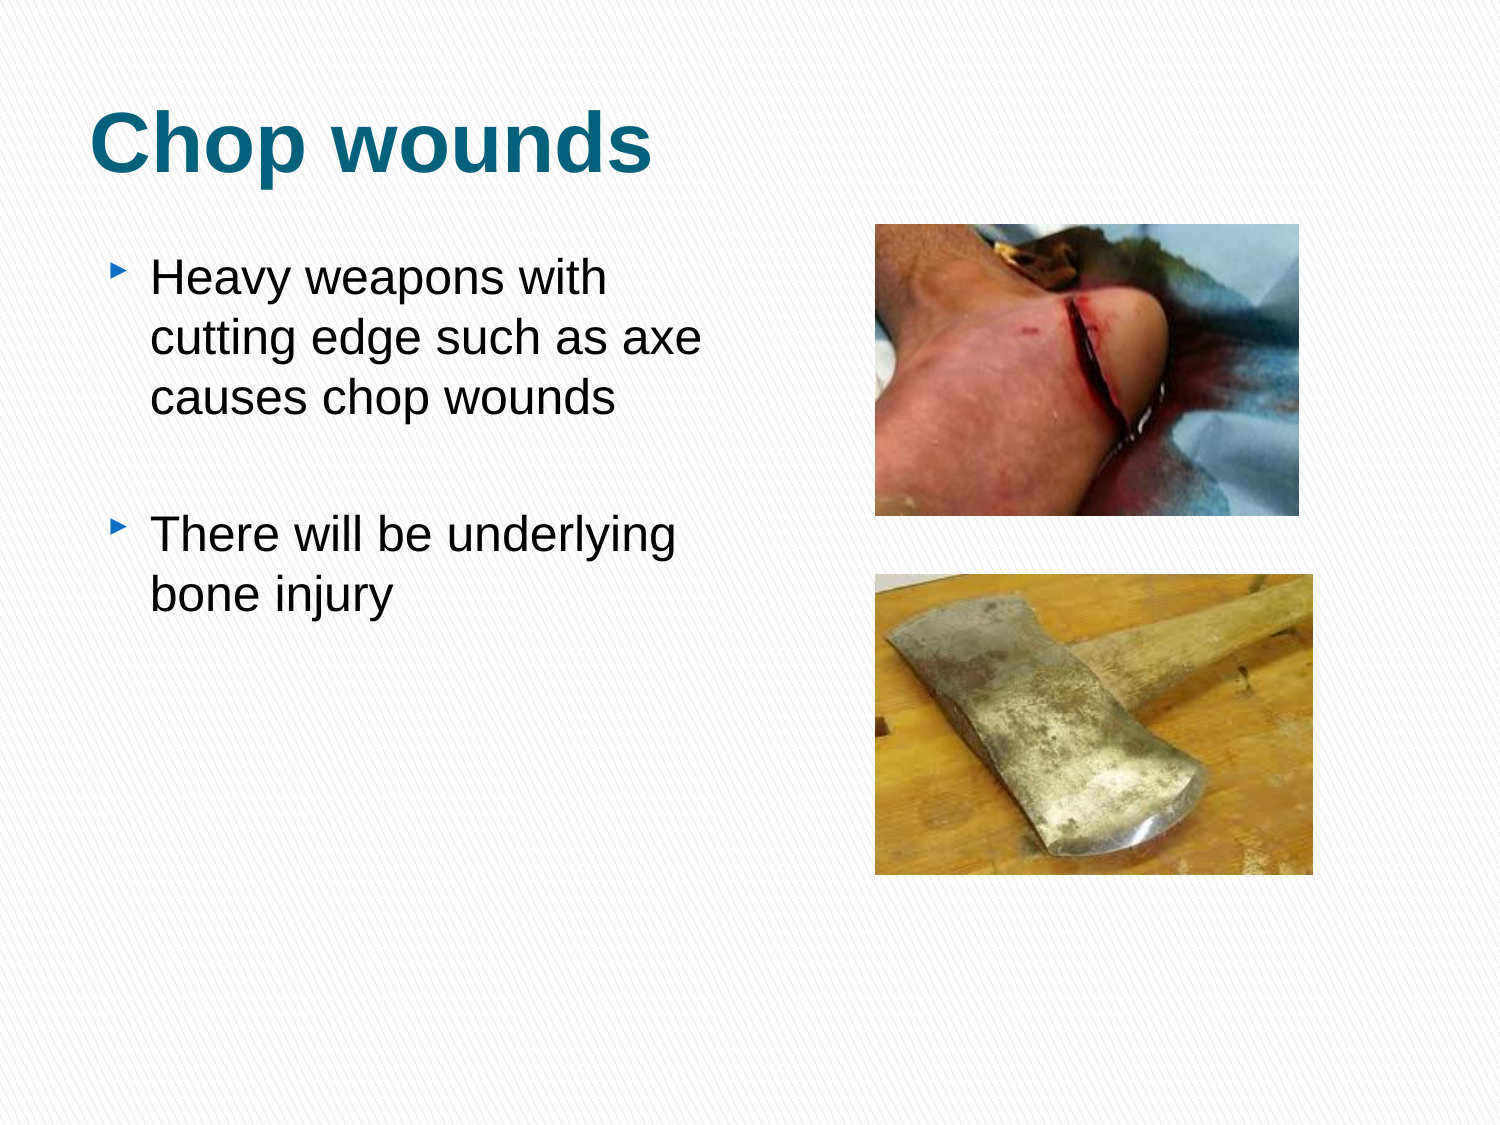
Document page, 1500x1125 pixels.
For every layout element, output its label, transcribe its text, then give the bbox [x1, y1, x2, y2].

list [874, 224, 1299, 516]
title Chop wounds [75, 44, 1425, 233]
list Heavy weapons with cutting edge such as axe causes chop wounds There will be underlying bone injury [75, 236, 738, 884]
picture [874, 574, 1313, 876]
